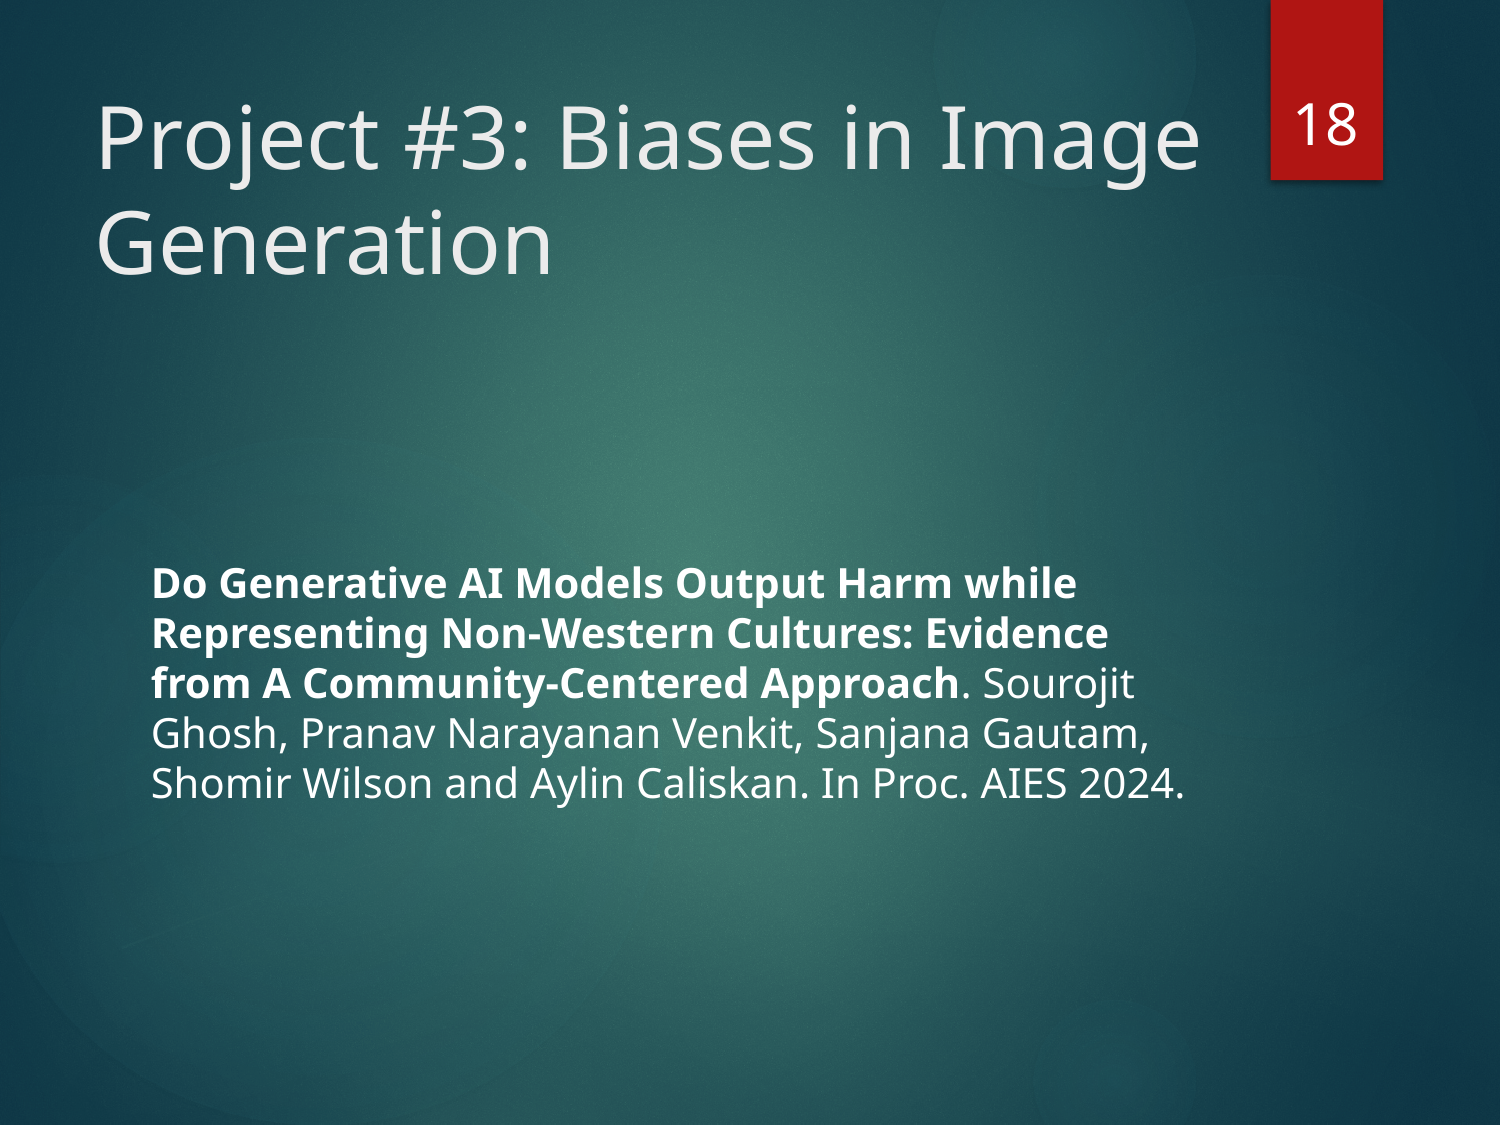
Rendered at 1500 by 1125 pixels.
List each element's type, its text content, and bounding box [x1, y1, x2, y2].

slide_number 18 [1273, 48, 1378, 175]
title Project #3: Biases in Image Generation [79, 74, 1237, 304]
list Do Generative AI Models Output Harm while Representing Non-Western Cultures: Evidence from A Community-Centered Approach. Sourojit Ghosh, Pranav Narayanan Venkit, Sanjana Gautam, Shomir Wilson and Aylin Caliskan. In Proc. AIES 2024. [135, 336, 1237, 1025]
